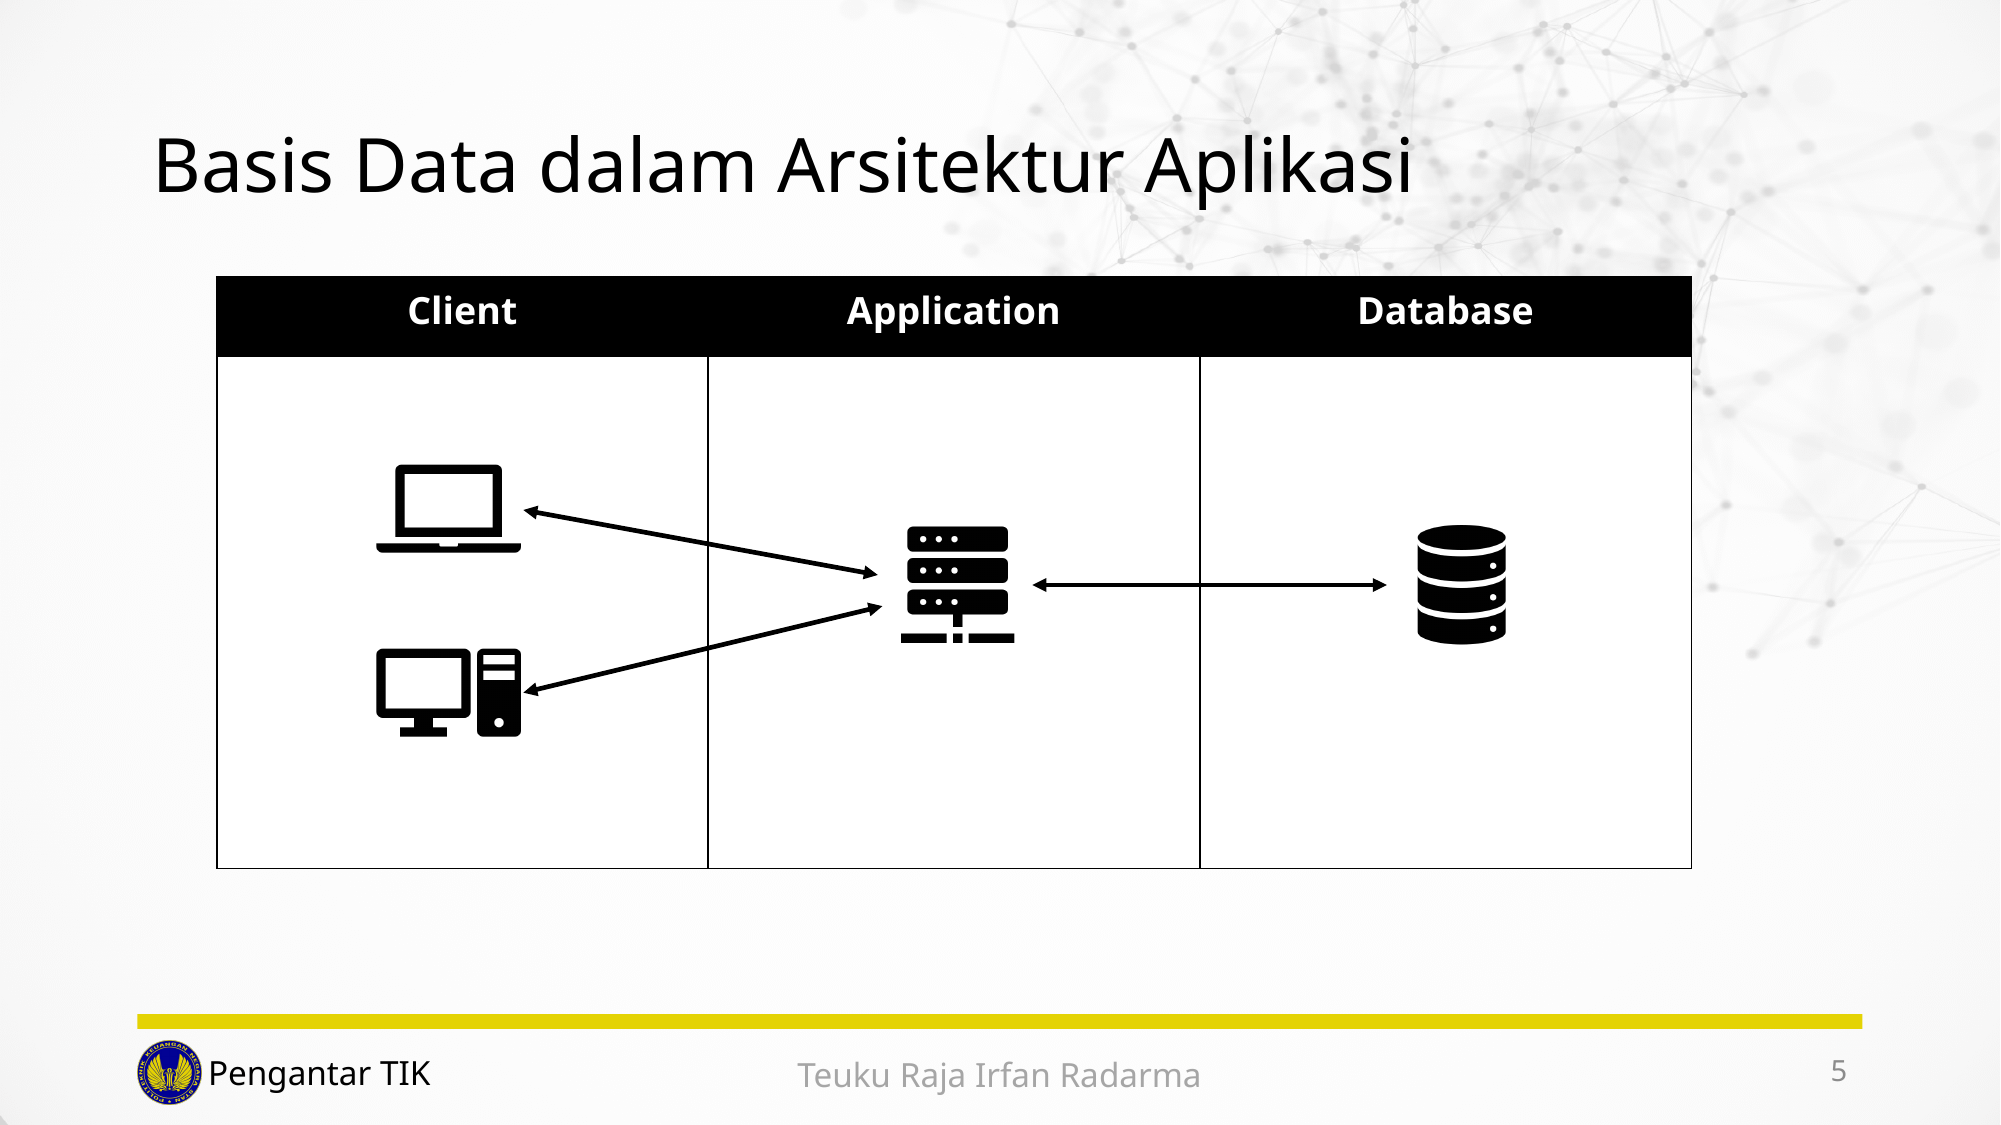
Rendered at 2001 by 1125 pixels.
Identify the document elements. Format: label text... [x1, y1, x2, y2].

title Basis Data dalam Arsitektur Aplikasi [137, 59, 1863, 278]
picture [137, 1040, 202, 1105]
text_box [523, 509, 878, 575]
picture [373, 433, 524, 584]
table_cell [709, 357, 1199, 606]
table_header Application [709, 278, 1199, 356]
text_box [523, 606, 883, 693]
table_cell [709, 586, 1199, 868]
picture [1386, 509, 1537, 660]
table_header Database [1201, 278, 1691, 356]
picture [882, 509, 1033, 660]
table_cell [1201, 357, 1691, 868]
table_header Client [218, 278, 707, 356]
table_cell [218, 357, 707, 868]
picture [373, 617, 524, 768]
slide_number 5 [1412, 1042, 1863, 1103]
